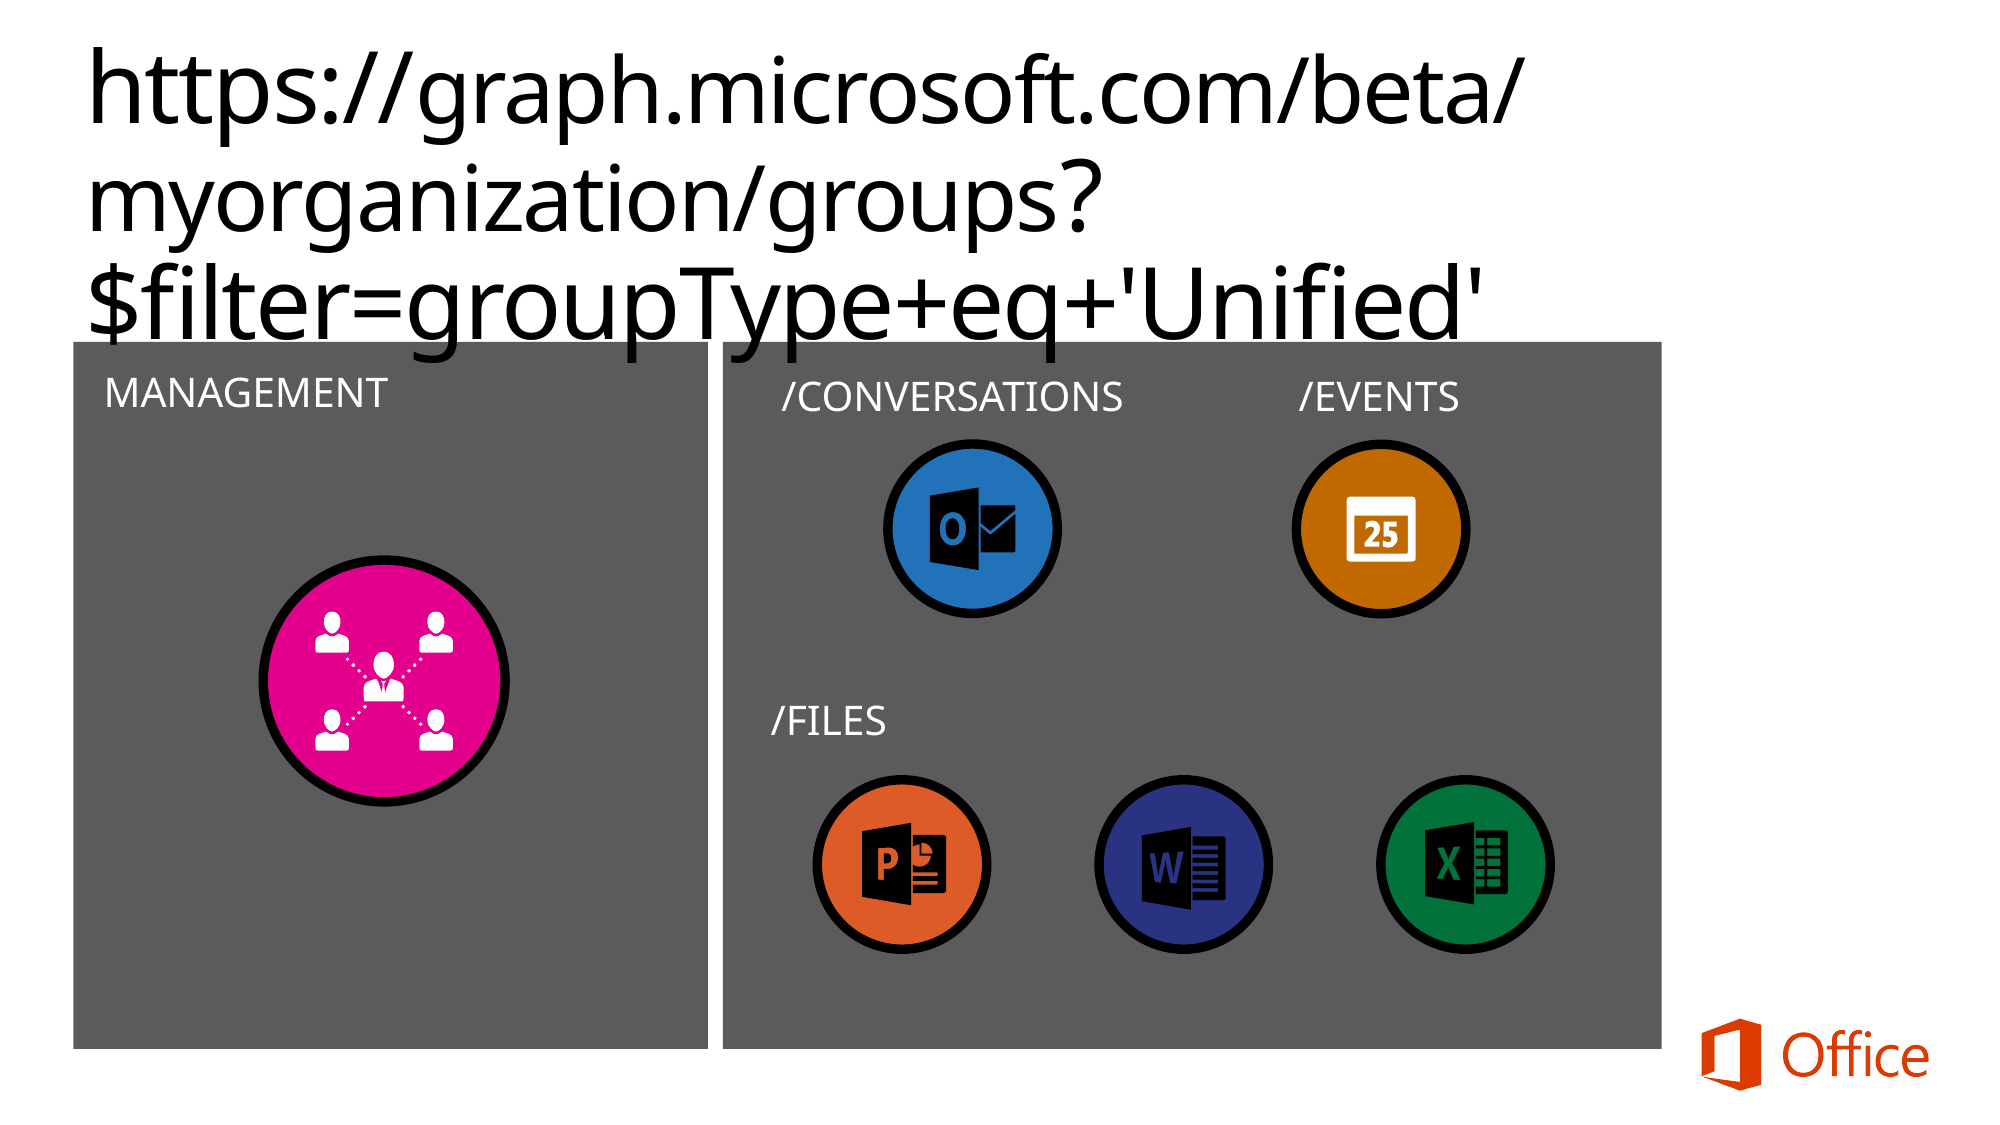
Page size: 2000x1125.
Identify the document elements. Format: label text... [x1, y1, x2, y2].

title https://graph.microsoft.com/beta/myorganization/groups?$filter=groupType+eq+'Unified' [85, 37, 1914, 161]
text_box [73, 360, 695, 803]
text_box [743, 364, 1162, 614]
picture [1670, 987, 1960, 1122]
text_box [755, 687, 1551, 950]
text_box [722, 341, 1662, 1050]
text_box [73, 341, 709, 1050]
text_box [1258, 363, 1501, 615]
